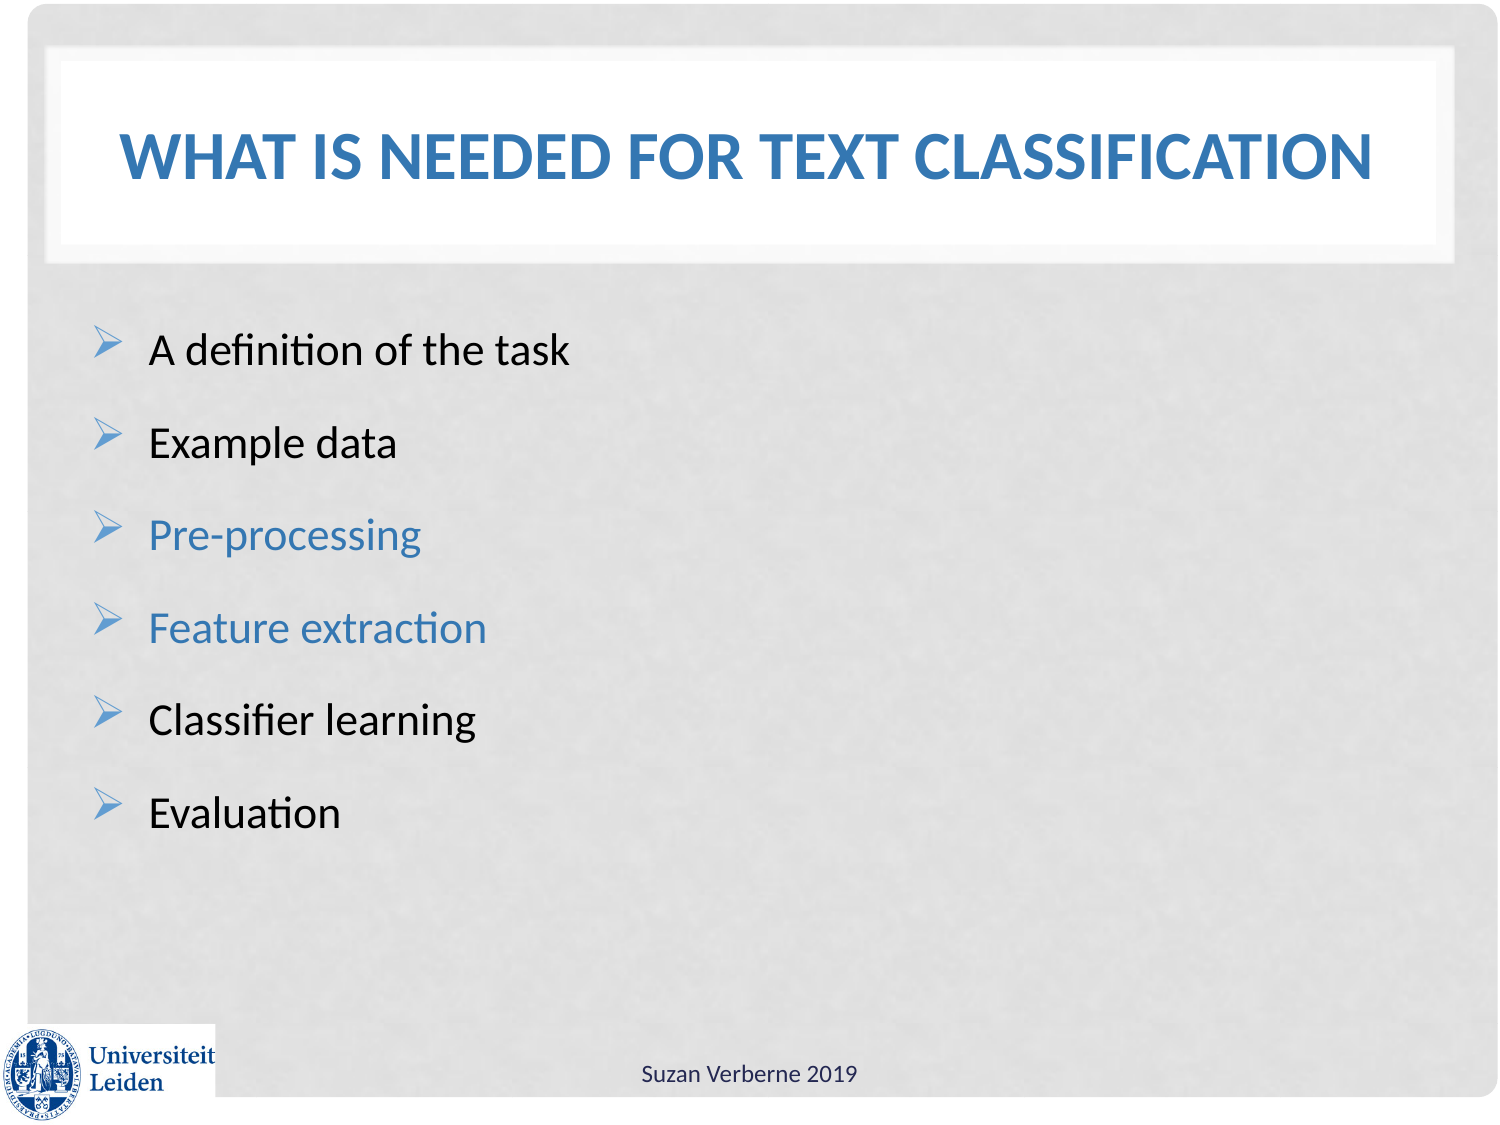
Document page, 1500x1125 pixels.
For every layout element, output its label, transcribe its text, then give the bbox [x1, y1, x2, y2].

list A definition of the task Example data Pre-processing Feature extraction Classifier learning Evaluation [75, 312, 1425, 1005]
picture [0, 1024, 216, 1125]
footer Suzan Verberne 2019 [512, 1042, 988, 1103]
title What is needed for text classification [69, 66, 1425, 238]
